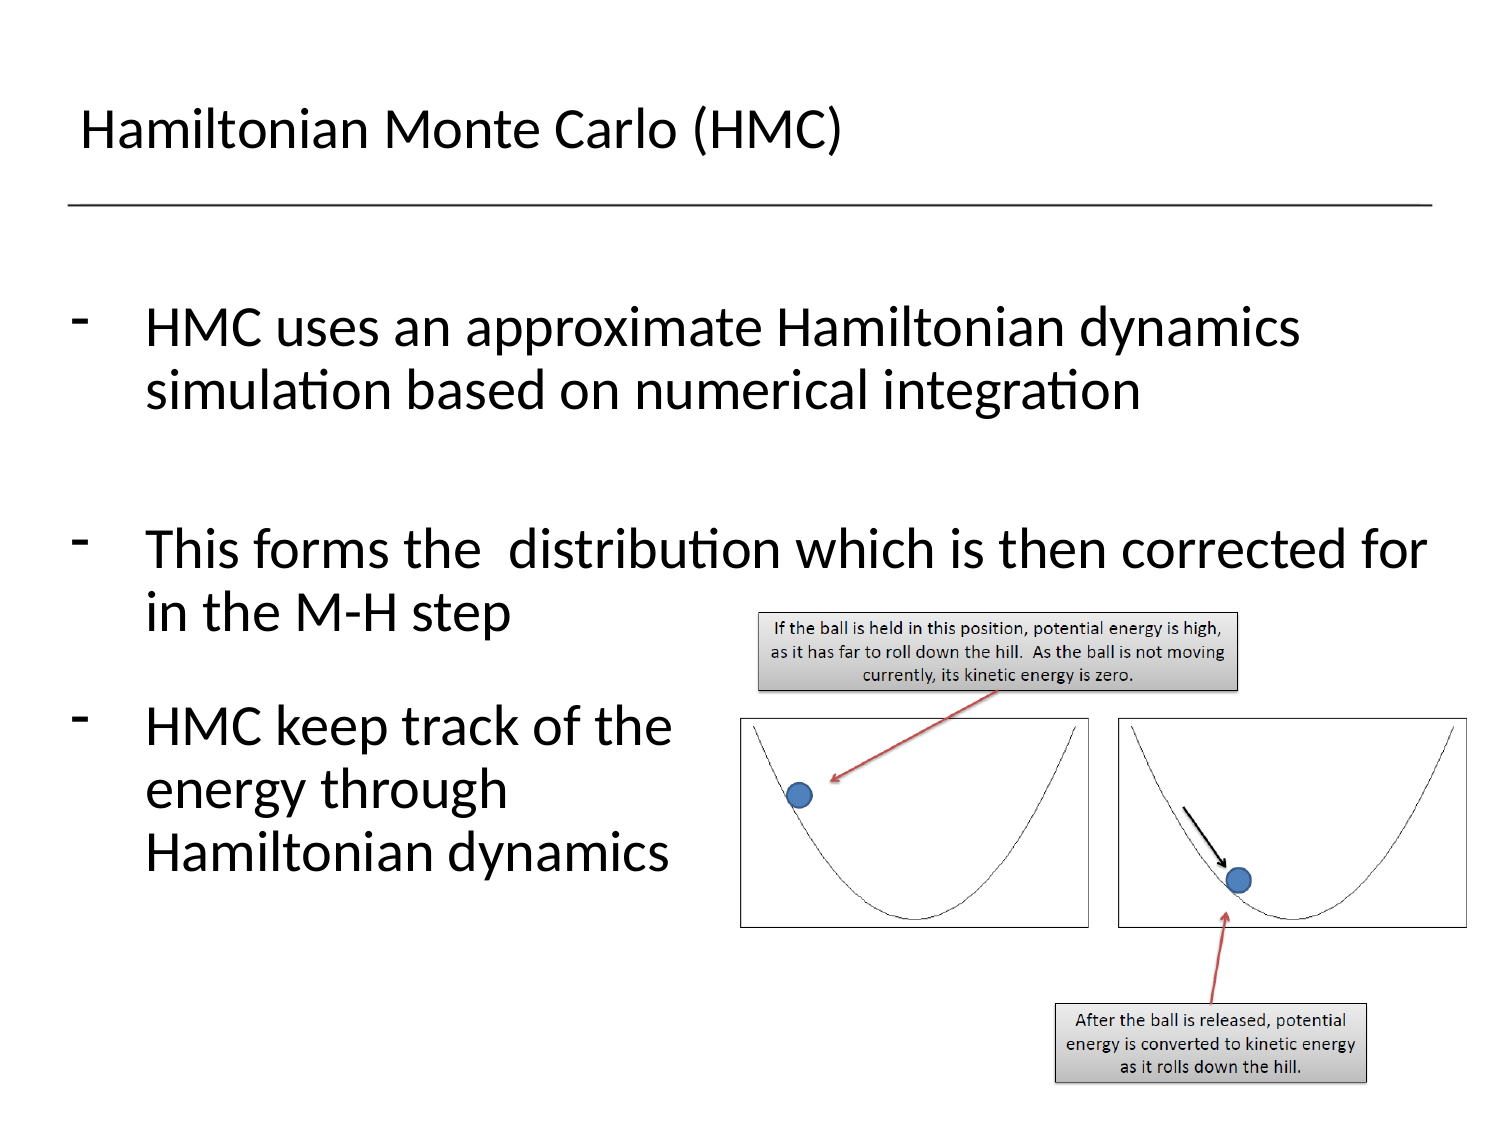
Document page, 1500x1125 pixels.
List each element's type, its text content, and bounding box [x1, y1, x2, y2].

text_box HMC keep track of the energy through Hamiltonian dynamics [55, 687, 724, 1125]
list Hamiltonian Monte Carlo (HMC) [66, 82, 1021, 219]
picture [0, 0, 1500, 1102]
